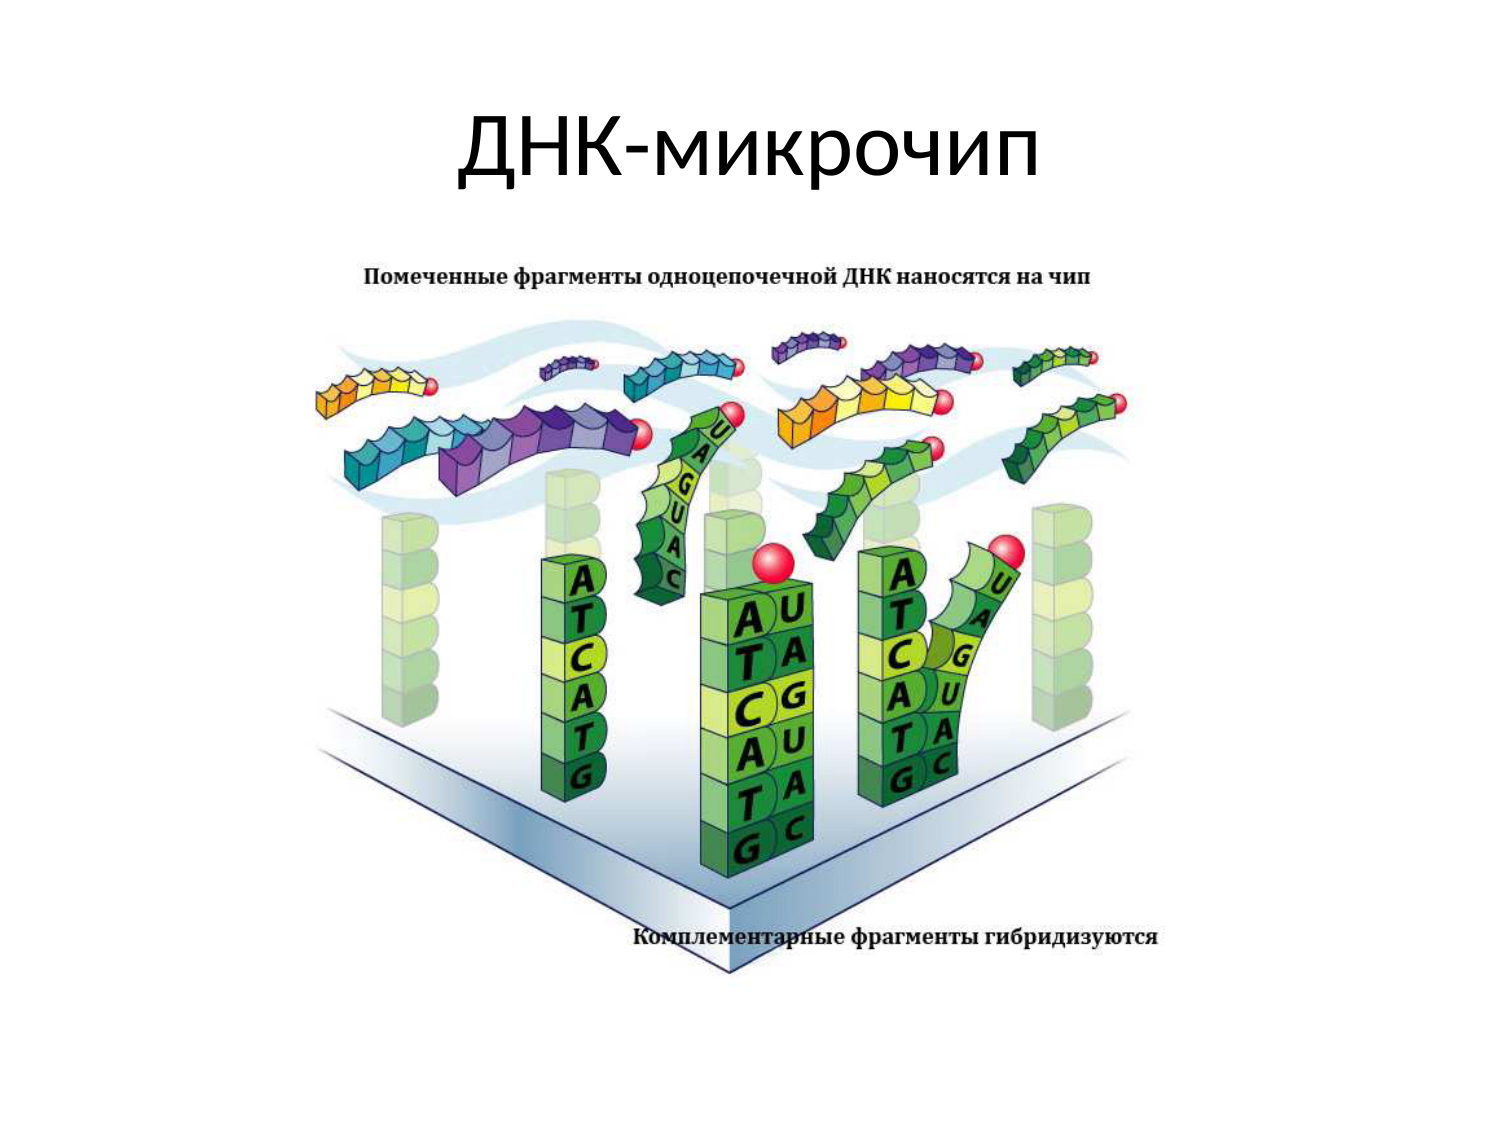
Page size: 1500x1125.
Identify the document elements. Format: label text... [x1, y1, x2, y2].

title ДНК-микрочип [75, 45, 1425, 233]
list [295, 262, 1205, 1006]
